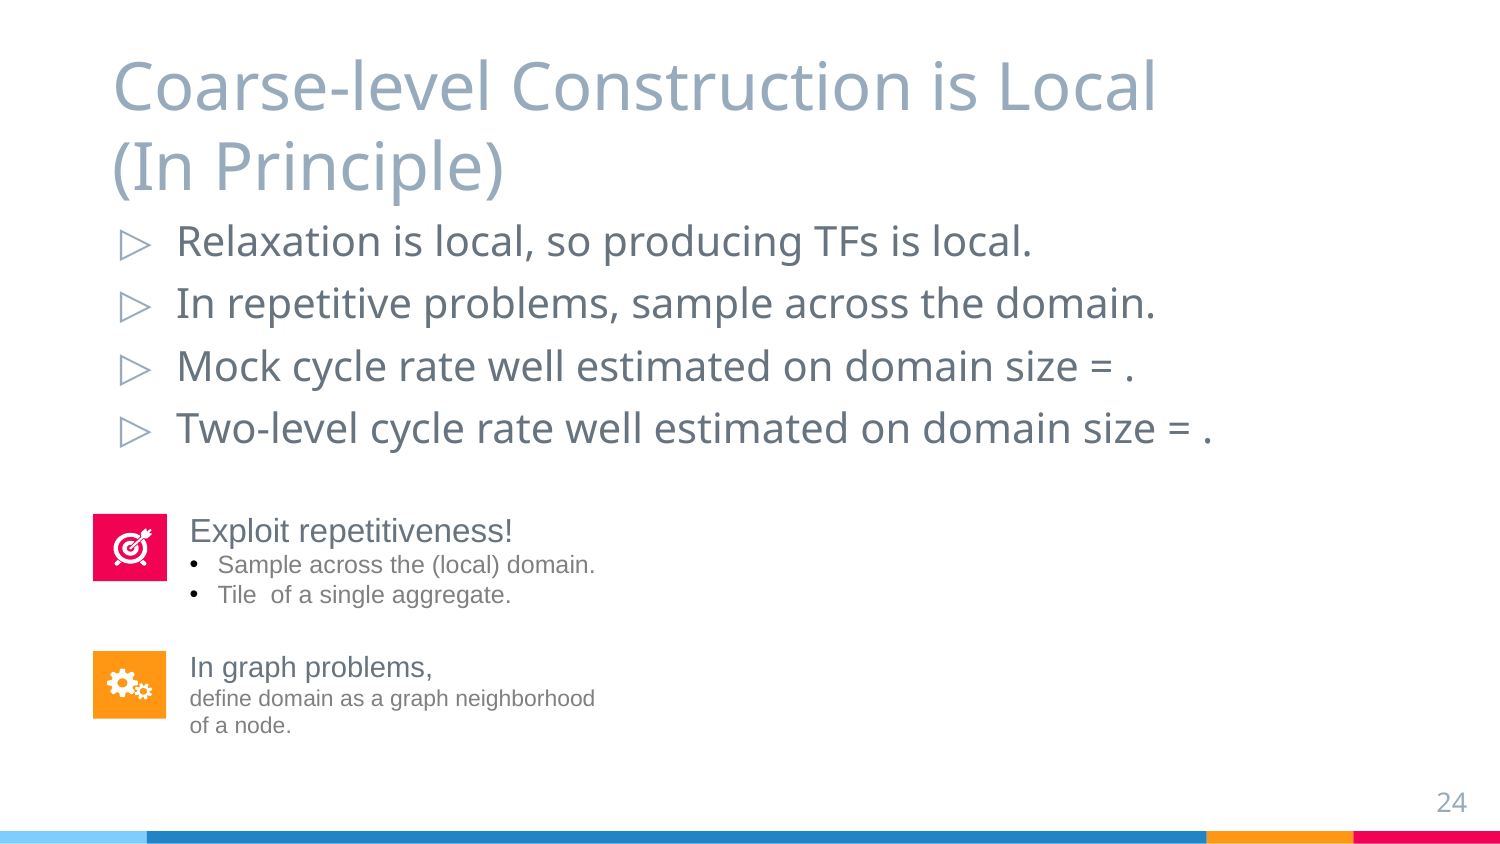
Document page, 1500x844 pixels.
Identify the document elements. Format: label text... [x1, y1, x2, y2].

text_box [92, 513, 168, 582]
text_box In graph problems, define domain as a graph neighborhood of a node. [174, 640, 628, 746]
slide_number 24 [1392, 770, 1483, 822]
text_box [92, 650, 167, 719]
title Coarse-level Construction is Local (In Principle) [97, 46, 1455, 219]
